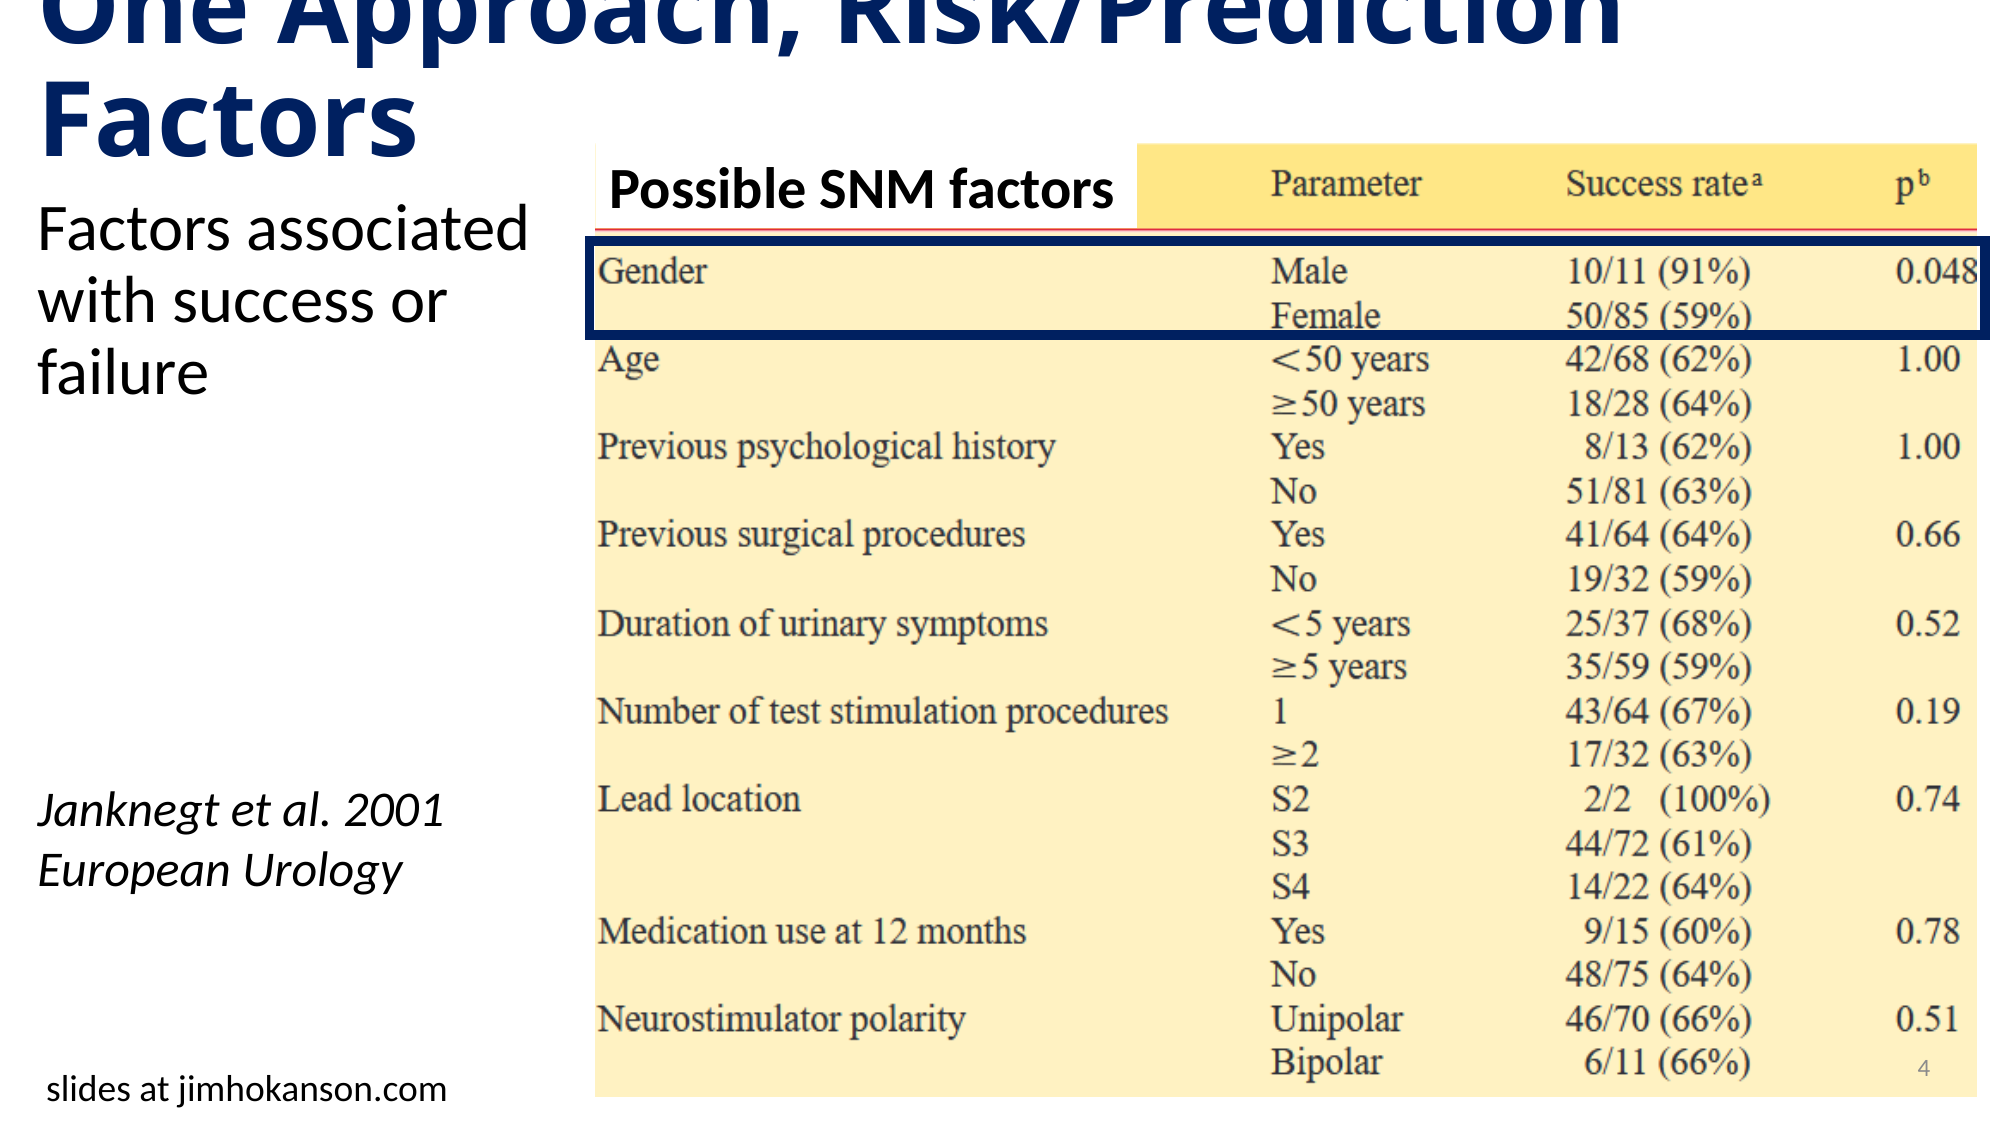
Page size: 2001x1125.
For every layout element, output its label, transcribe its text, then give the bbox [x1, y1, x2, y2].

title One Approach, Risk/Prediction Factors [22, 11, 1824, 122]
text_box [588, 240, 595, 336]
text_box Janknegt et al. 2001 European Urology [22, 769, 501, 904]
text_box slides at jimhokanson.com [31, 1056, 464, 1117]
picture [595, 143, 1977, 1097]
text_box [1977, 240, 1986, 336]
list Factors associated with success or failure [22, 185, 557, 429]
